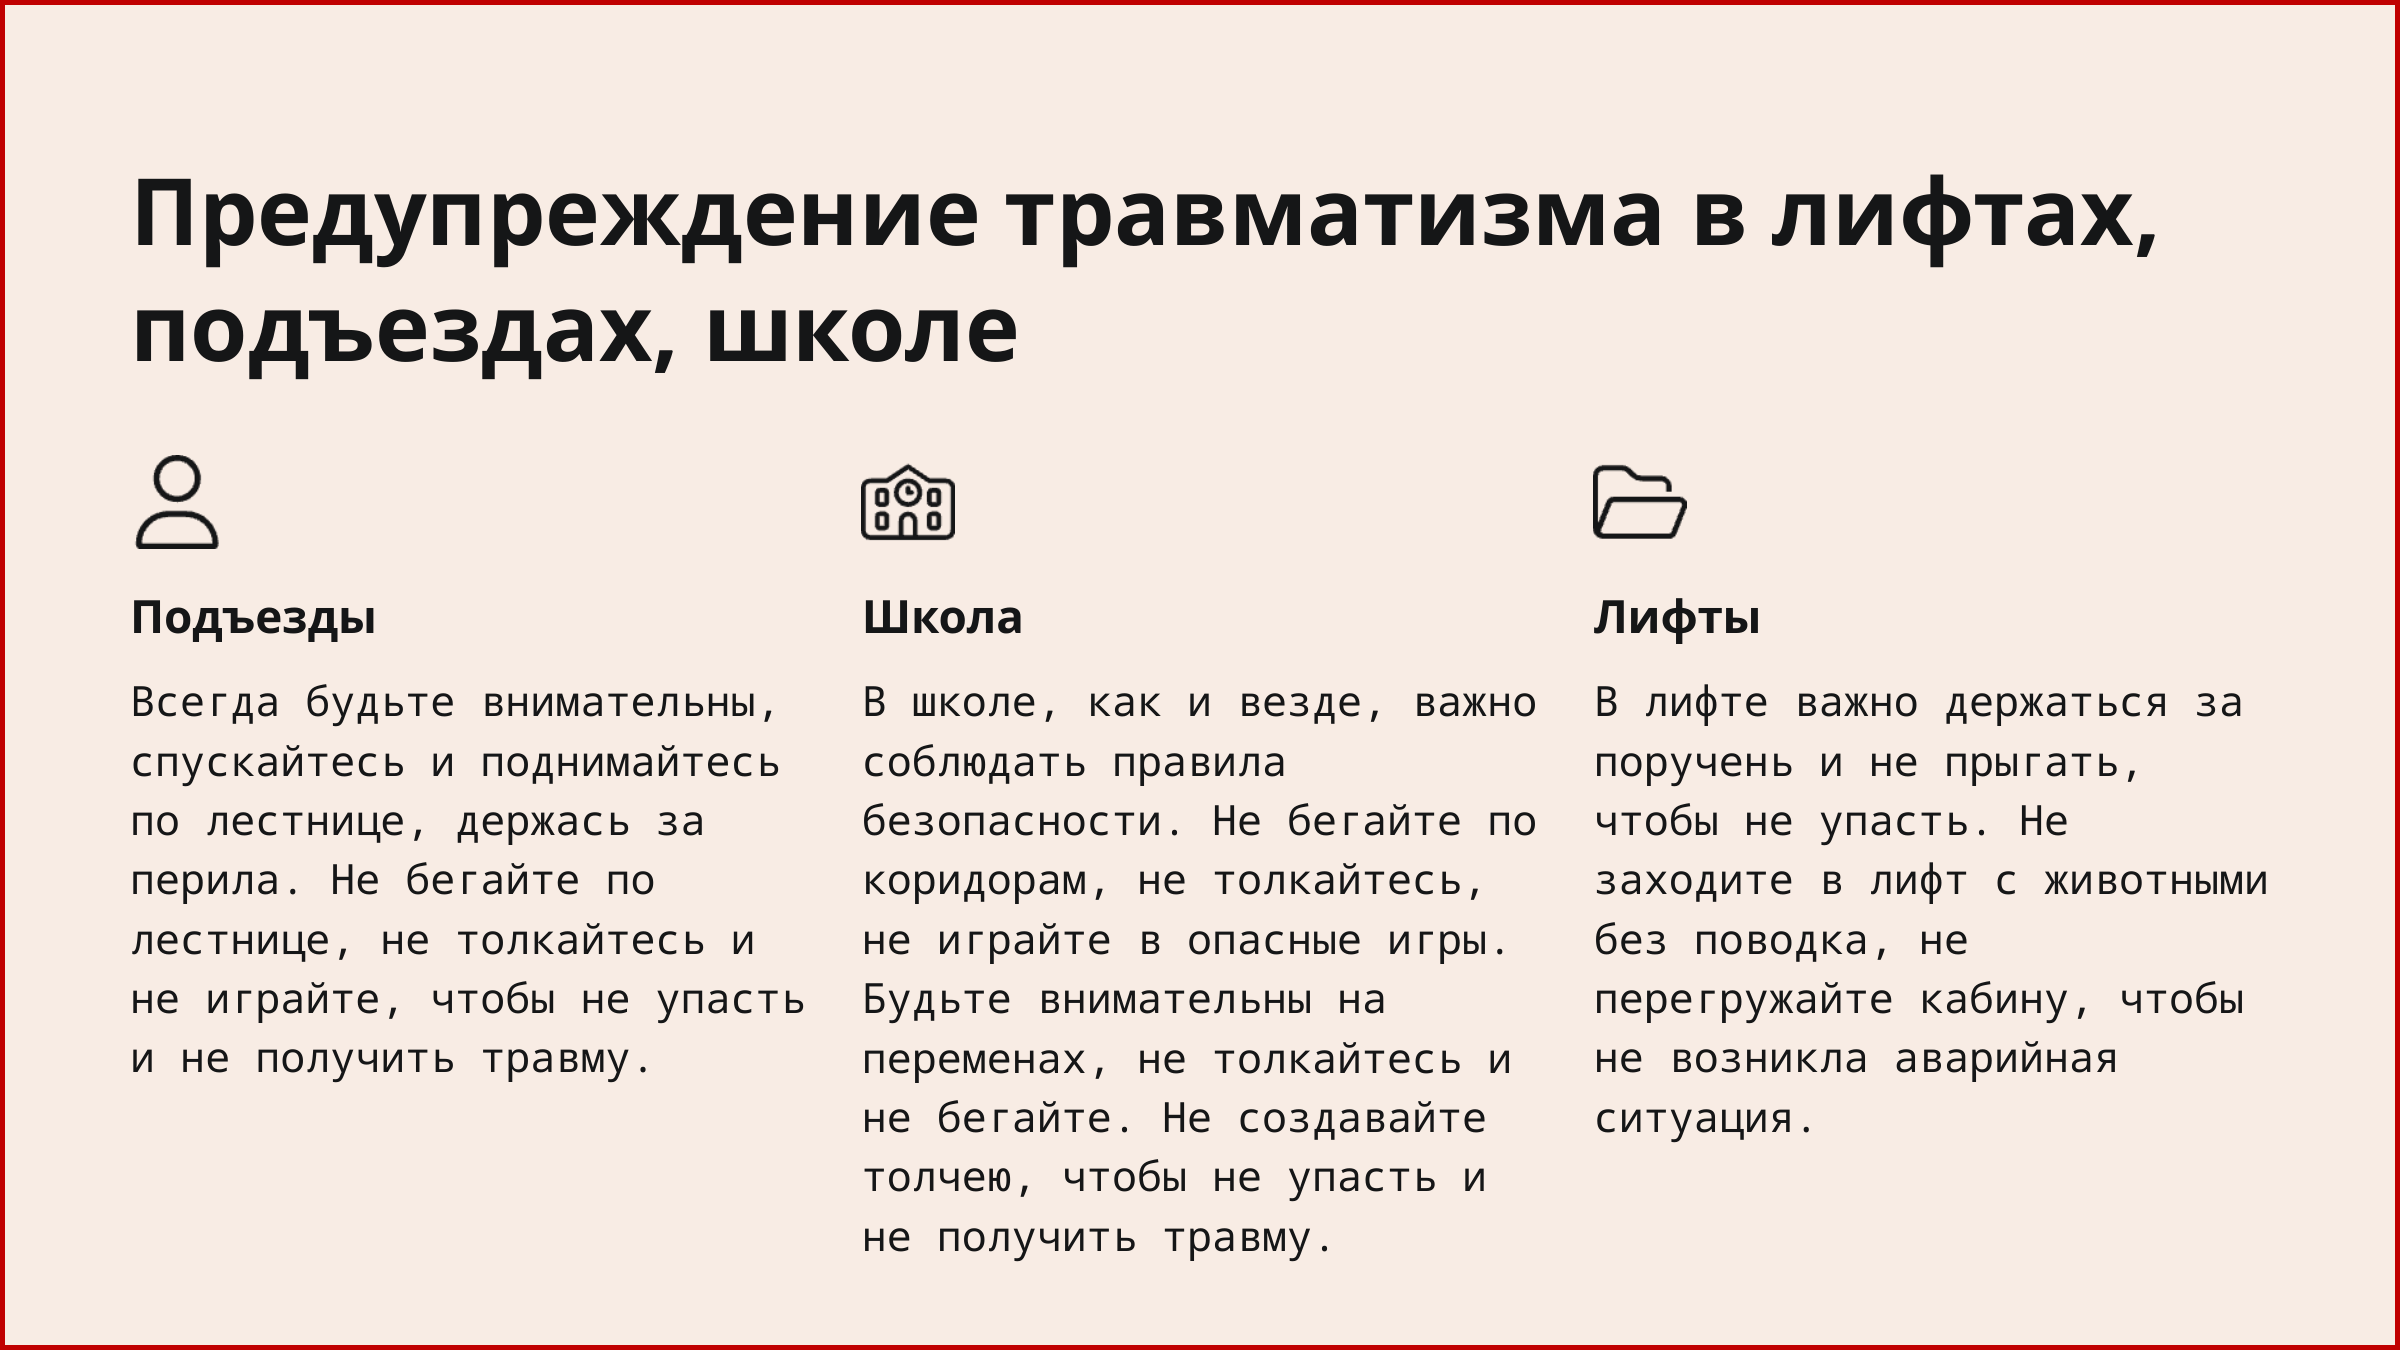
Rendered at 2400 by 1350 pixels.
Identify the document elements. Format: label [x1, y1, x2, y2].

picture [1593, 455, 1687, 549]
text_box [0, 0, 2400, 1350]
picture [861, 455, 955, 549]
picture [130, 455, 224, 549]
